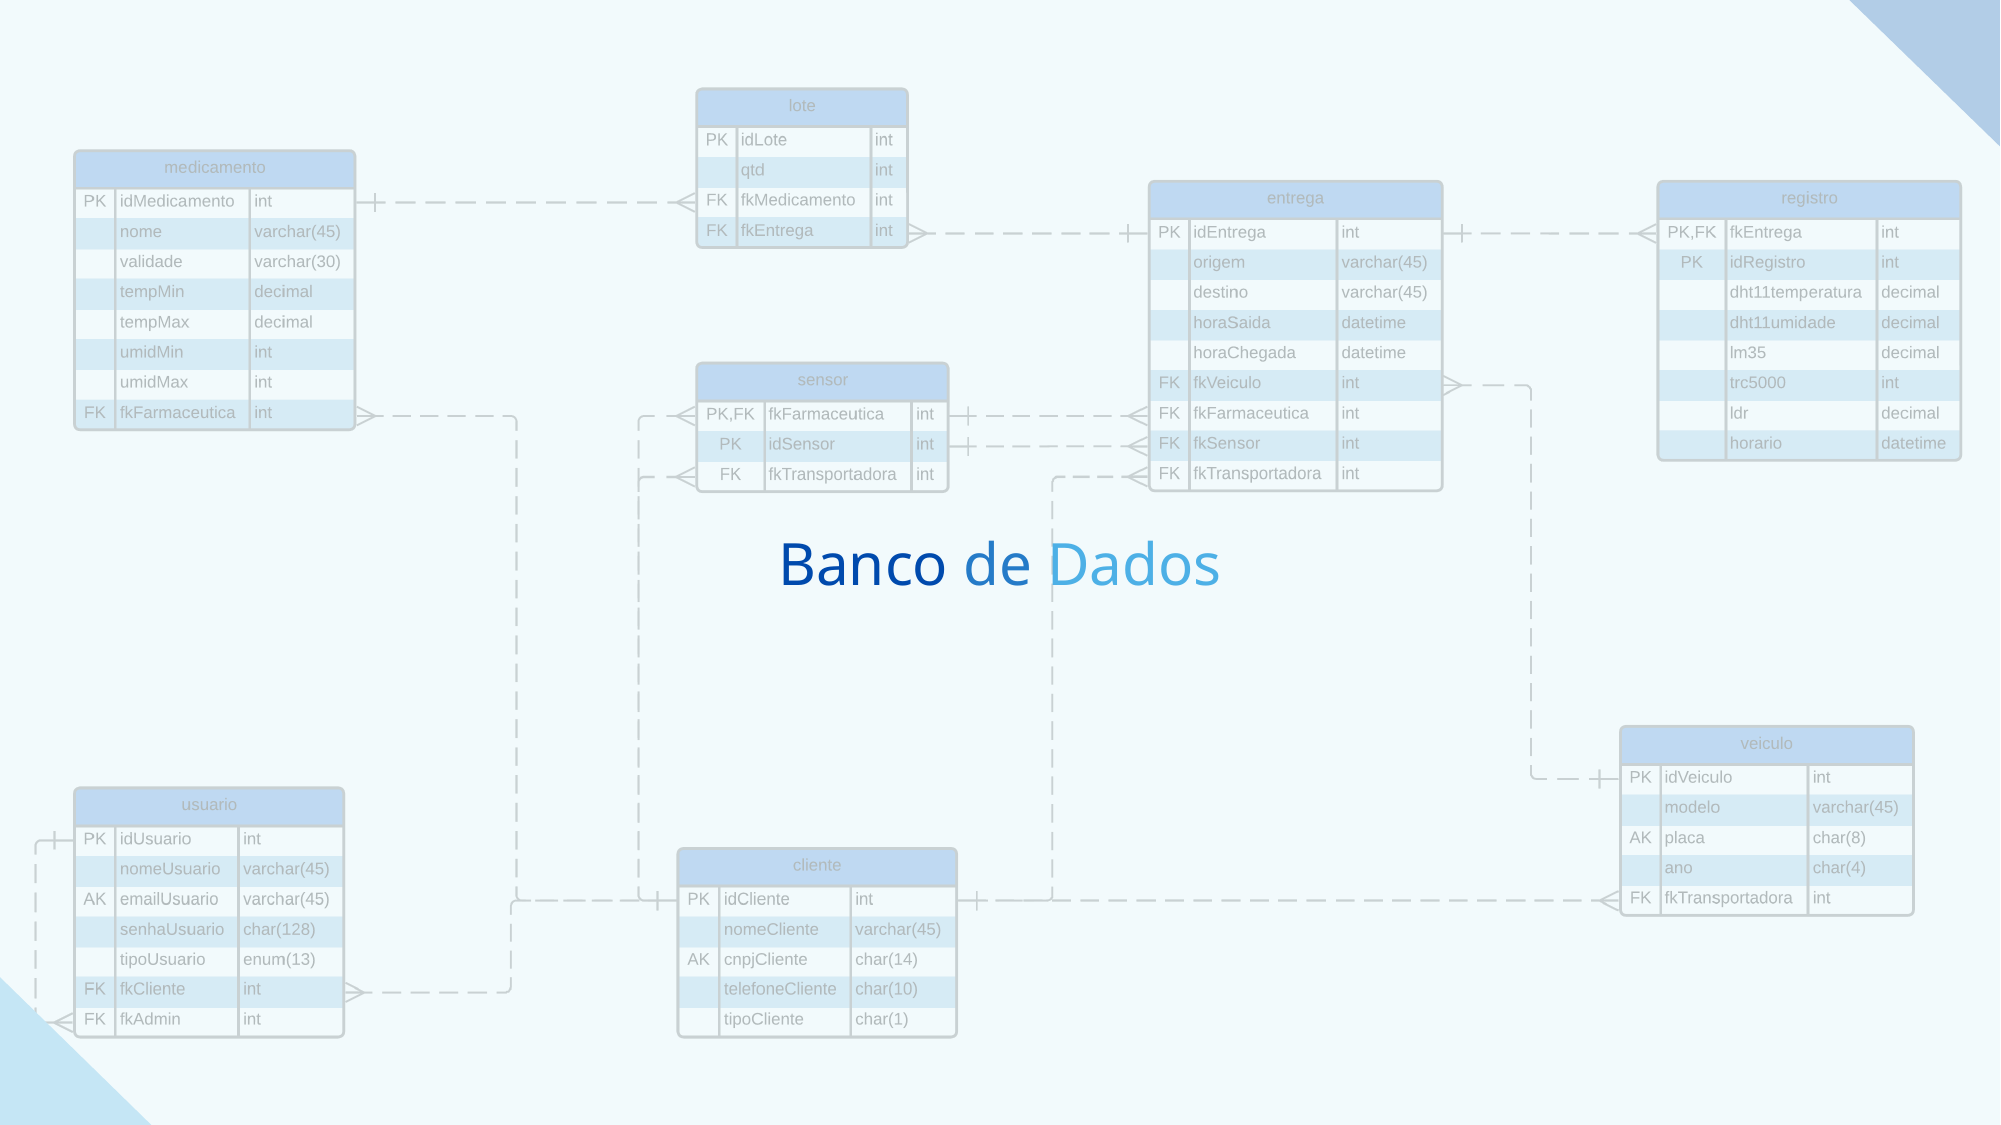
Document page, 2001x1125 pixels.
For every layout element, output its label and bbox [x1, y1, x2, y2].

text_box [0, 605, 2000, 1125]
text_box [0, 0, 2000, 519]
picture [0, 51, 1999, 1074]
